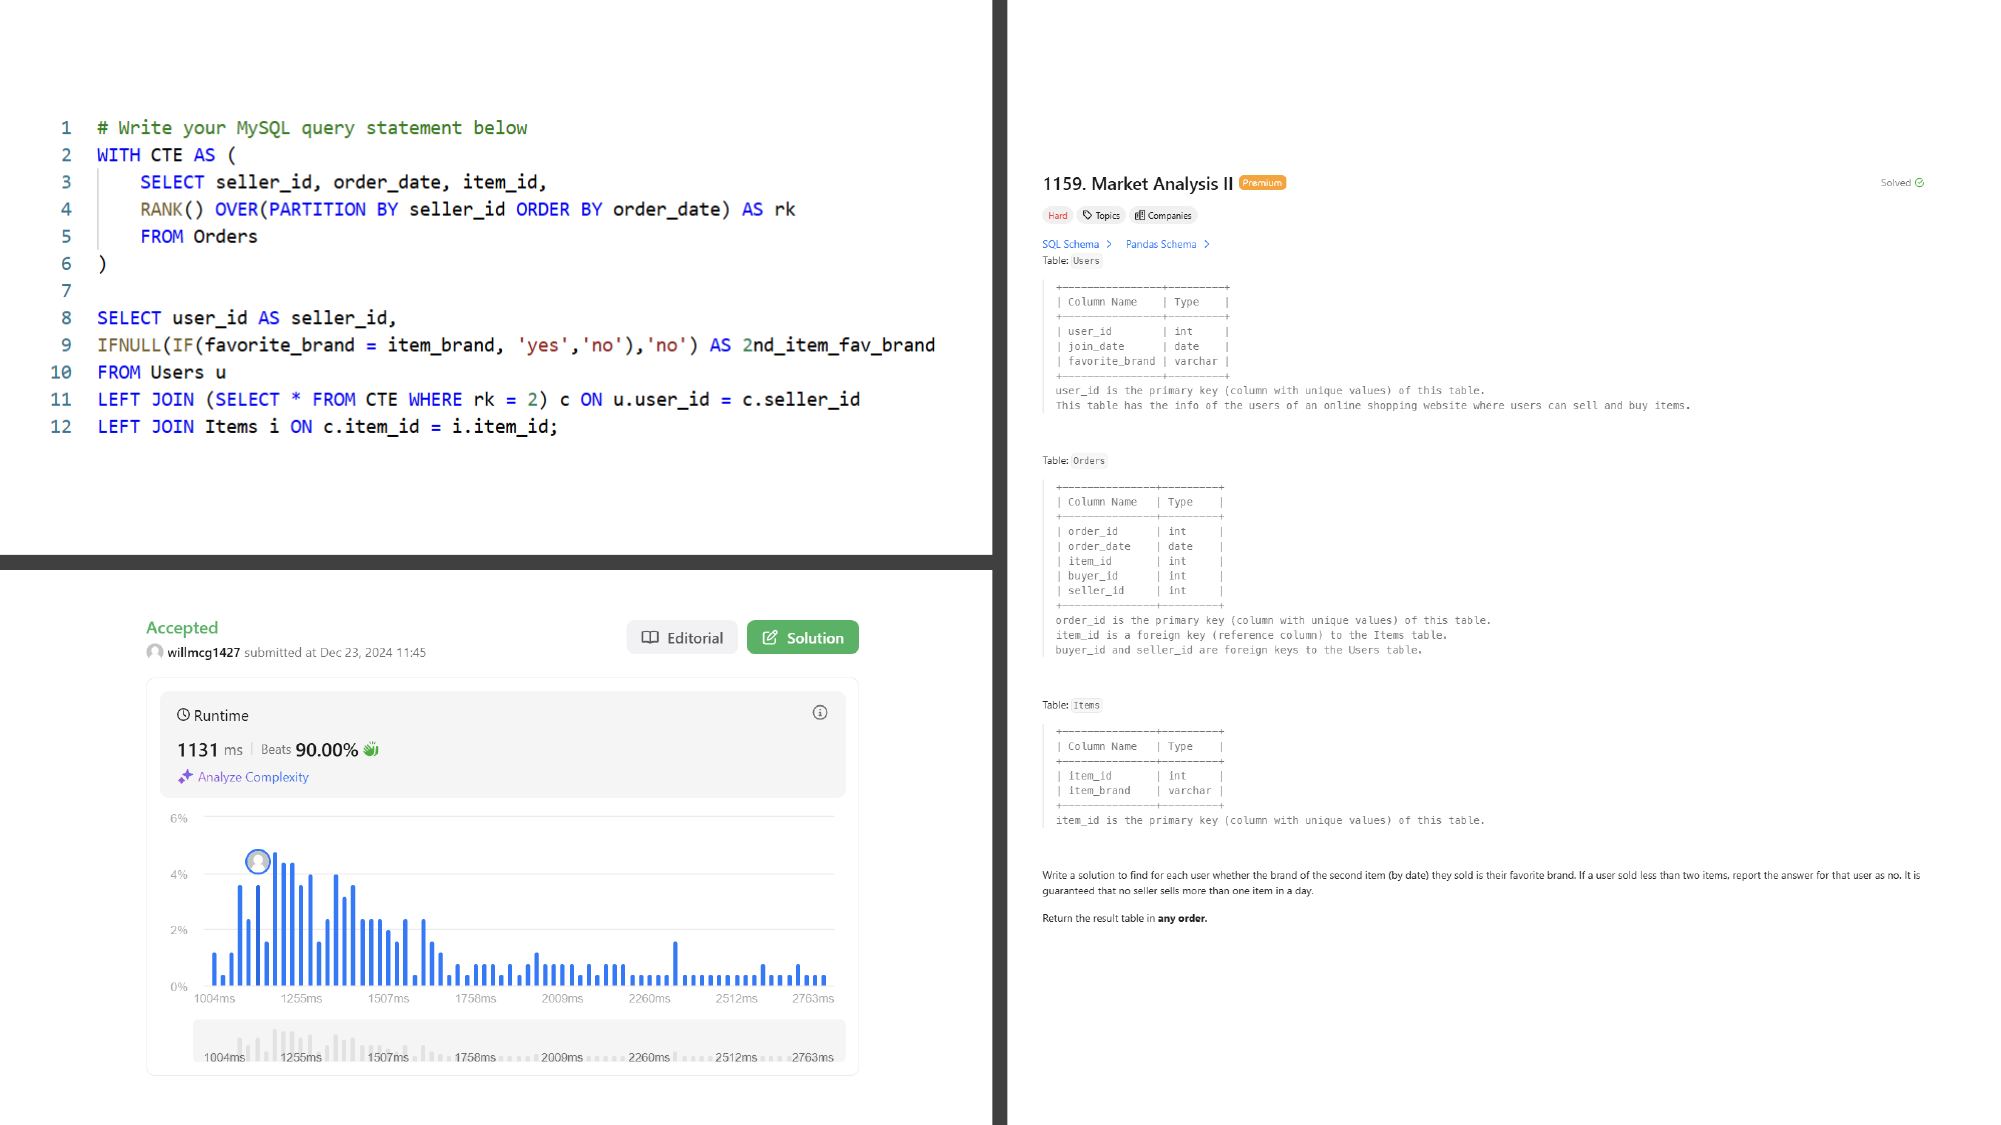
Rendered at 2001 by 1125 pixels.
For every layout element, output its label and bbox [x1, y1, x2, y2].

picture [1034, 170, 1926, 931]
text_box [0, 553, 1006, 571]
picture [50, 112, 942, 443]
text_box [991, 0, 1009, 1125]
picture [133, 608, 871, 1087]
